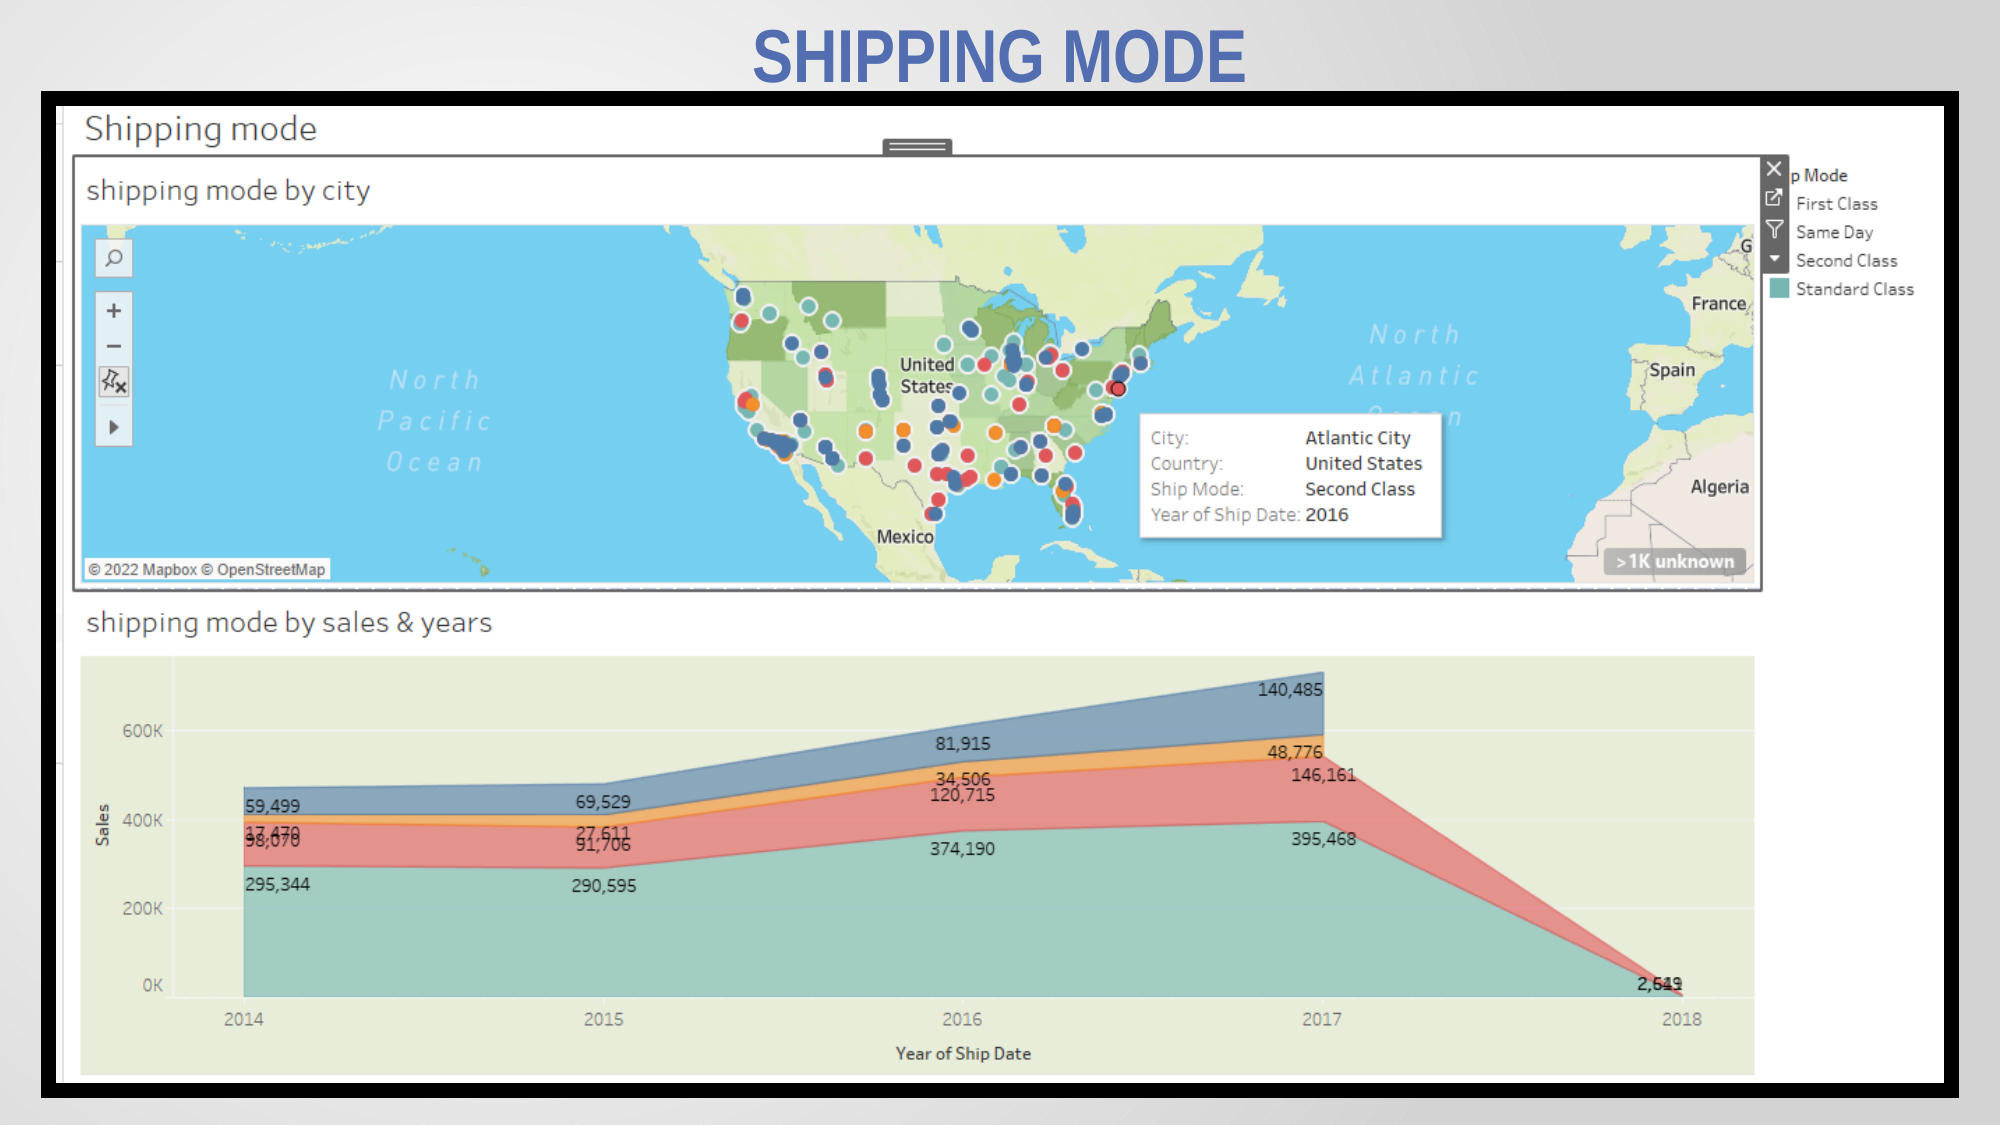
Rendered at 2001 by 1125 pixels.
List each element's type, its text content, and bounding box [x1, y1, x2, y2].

picture [55, 105, 1945, 1084]
text_box SHIPPING MODE [737, 0, 1263, 91]
